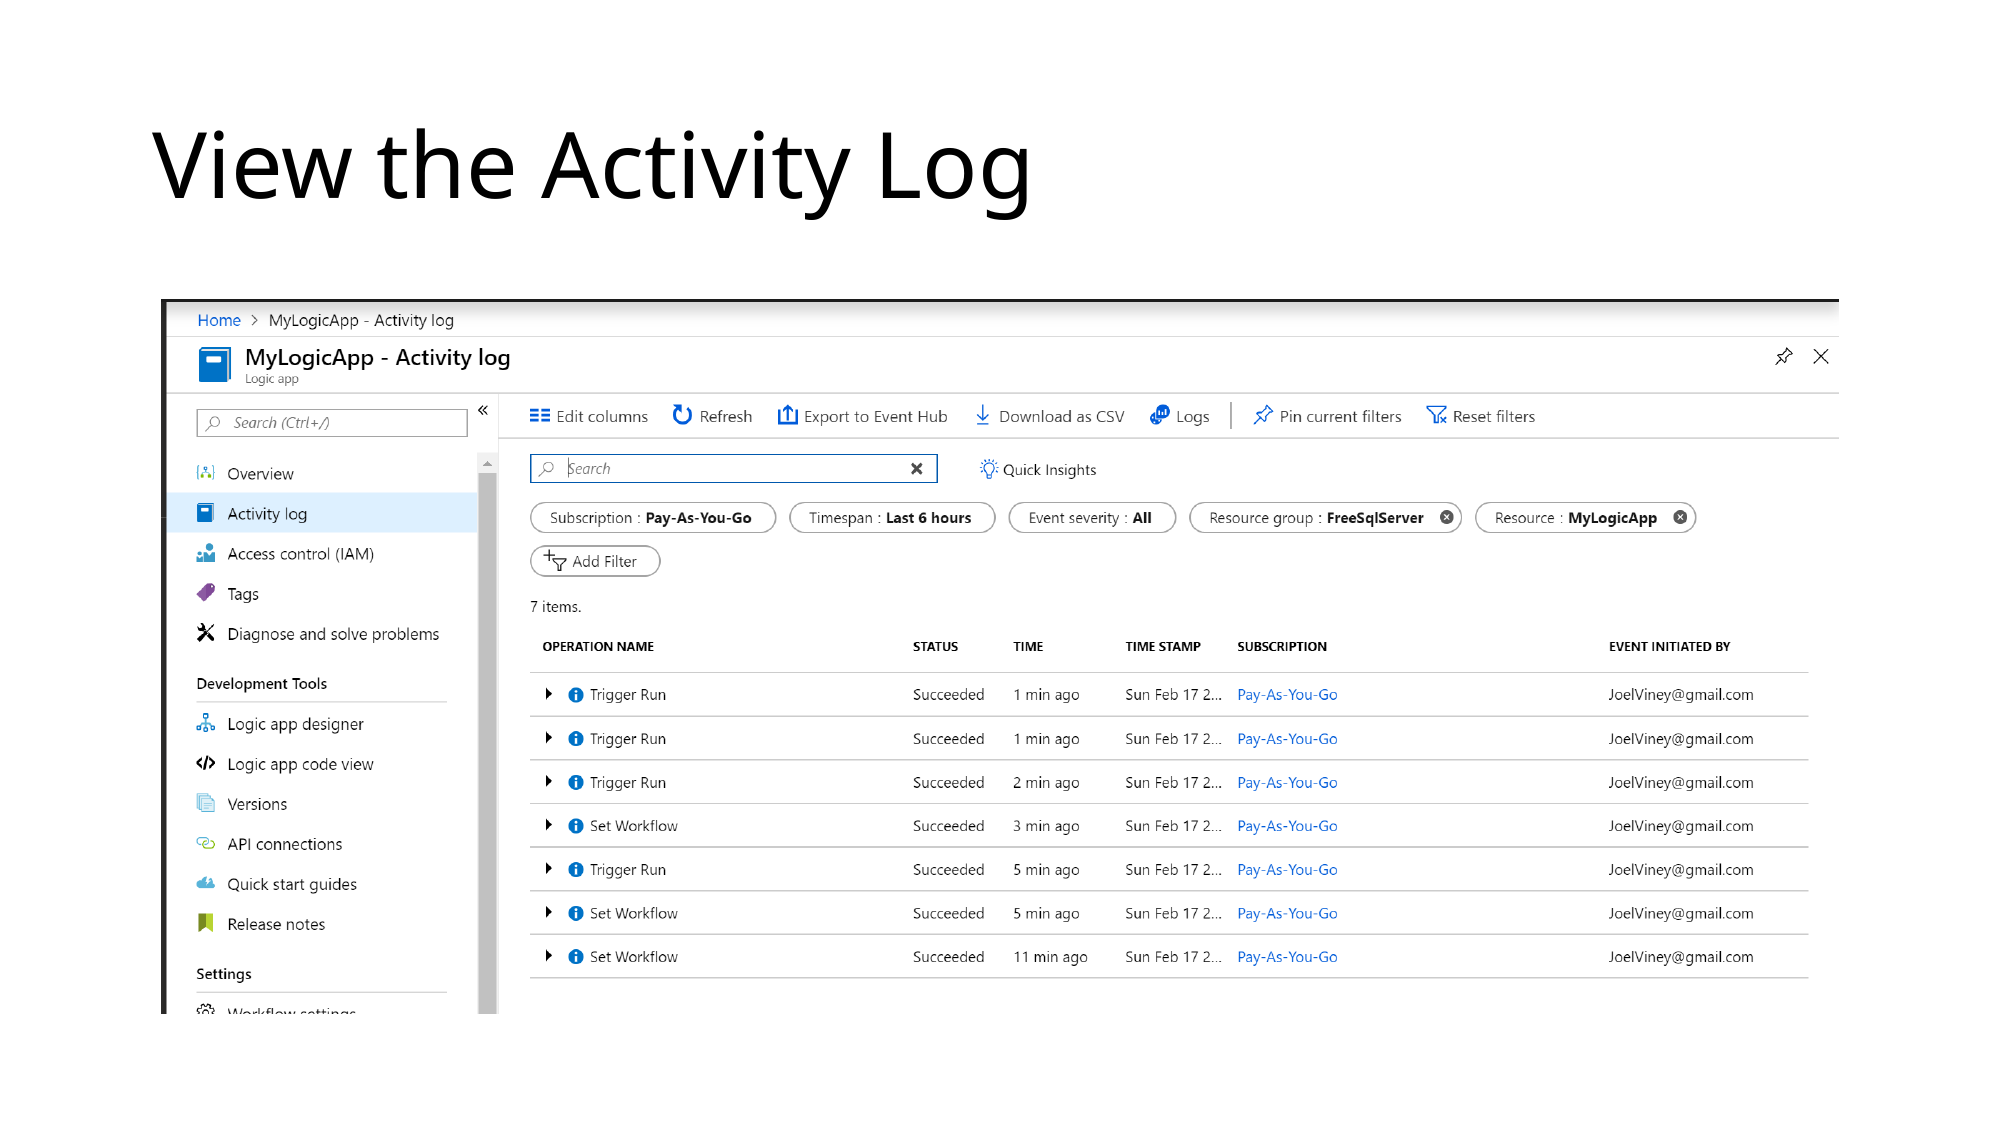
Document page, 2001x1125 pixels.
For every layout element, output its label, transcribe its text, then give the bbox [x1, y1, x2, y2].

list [161, 299, 1839, 1014]
title View the Activity Log [137, 59, 1863, 278]
